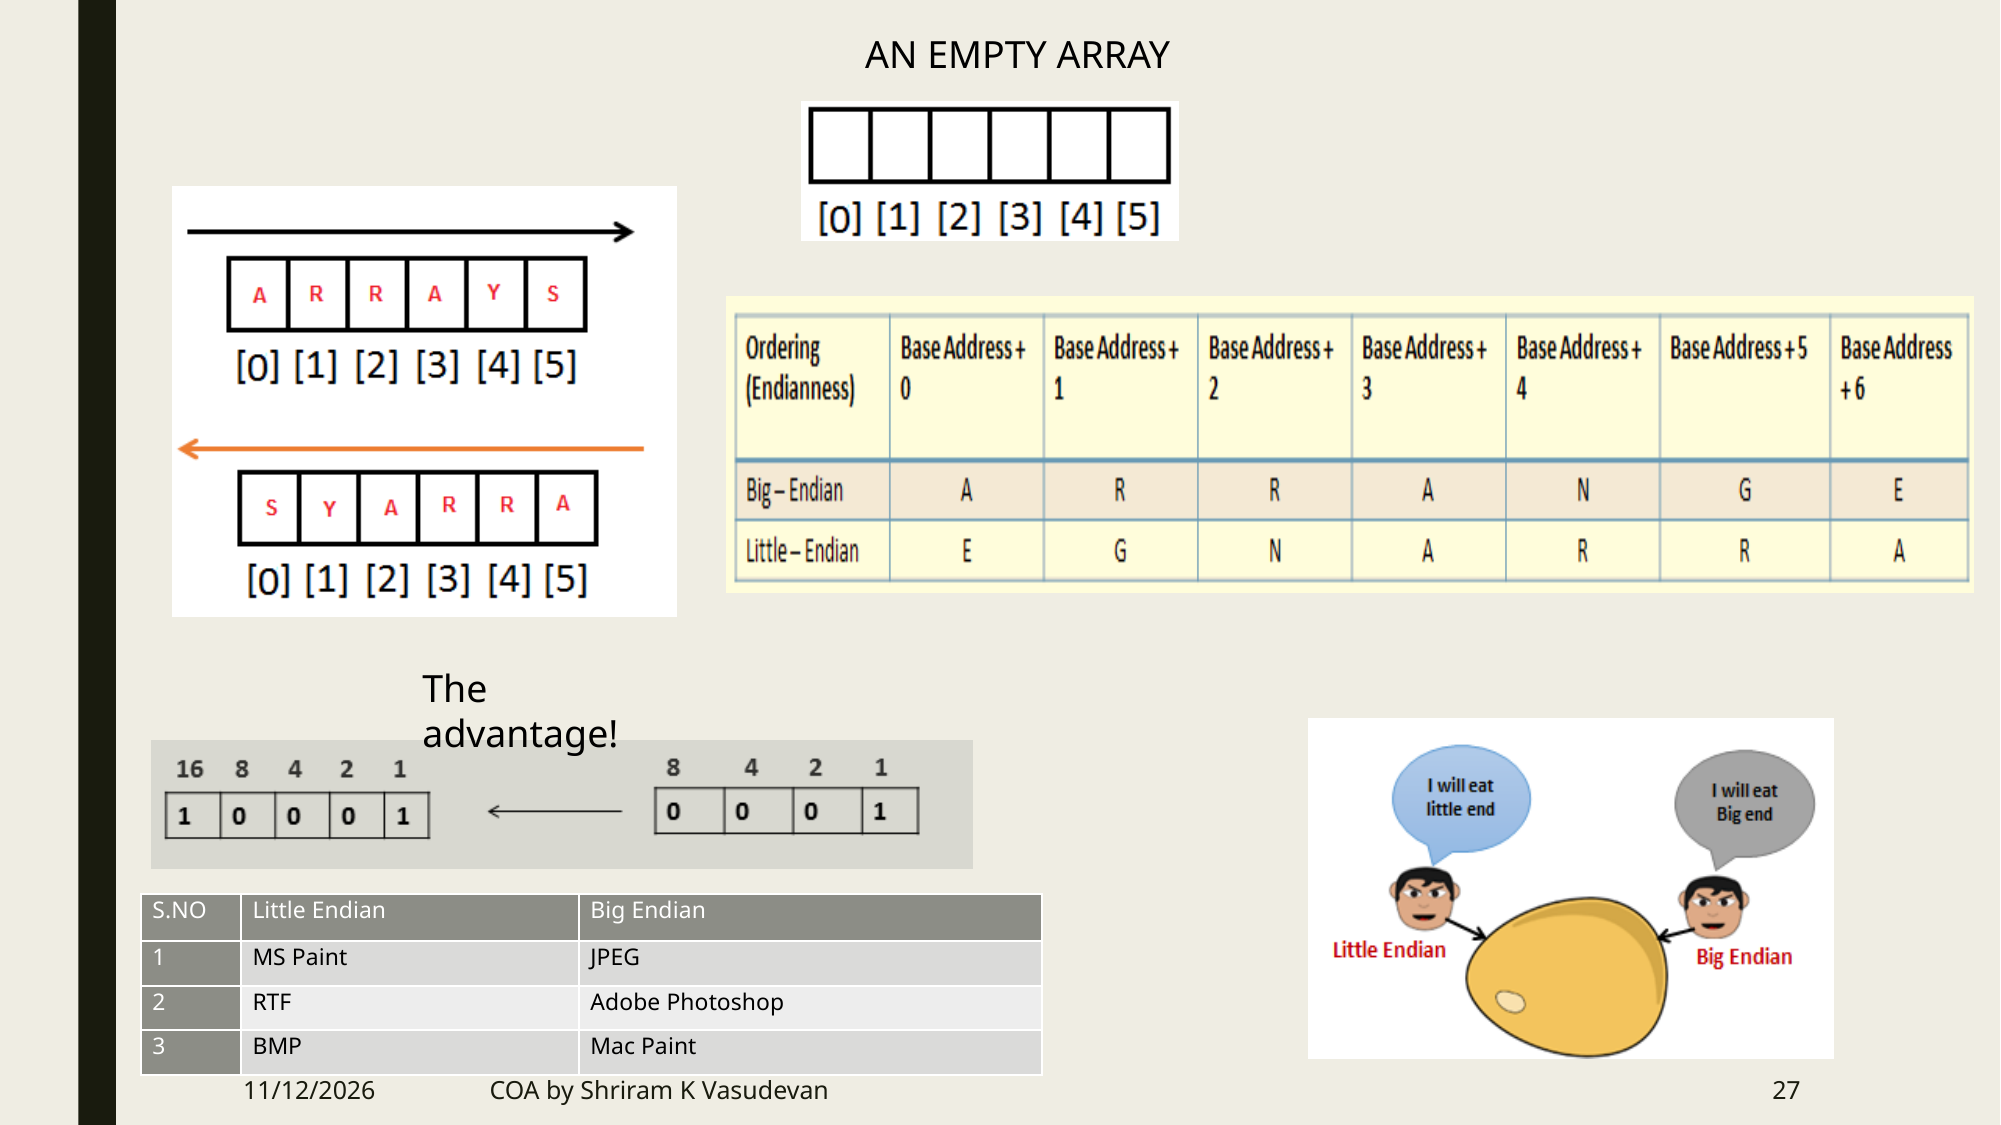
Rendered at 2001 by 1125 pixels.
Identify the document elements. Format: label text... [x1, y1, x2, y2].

picture [801, 101, 1179, 241]
footer COA by Shriram K Vasudevan [474, 1058, 1505, 1125]
picture [726, 296, 1974, 593]
text_box AN EMPTY ARRAY [850, 24, 1207, 84]
table_cell MS Paint [242, 942, 578, 985]
table_cell 1 [142, 942, 240, 985]
table_cell JPEG [580, 942, 1041, 985]
table_header S.NO [142, 895, 240, 940]
table_cell RTF [242, 987, 578, 1029]
picture [172, 186, 677, 617]
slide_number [228, 1058, 426, 1125]
table_cell 3 [142, 1031, 240, 1074]
table_cell Adobe Photoshop [580, 987, 1041, 1029]
table_header Little Endian [242, 895, 578, 940]
table_header Big Endian [580, 895, 1041, 940]
table_cell Mac Paint [580, 1031, 1041, 1058]
picture [151, 740, 973, 869]
text_box The advantage! [407, 657, 677, 740]
table_cell BMP [242, 1031, 578, 1074]
slide_number 27 [1553, 1059, 1816, 1125]
table_cell 2 [142, 987, 240, 1029]
picture [1308, 718, 1834, 1059]
